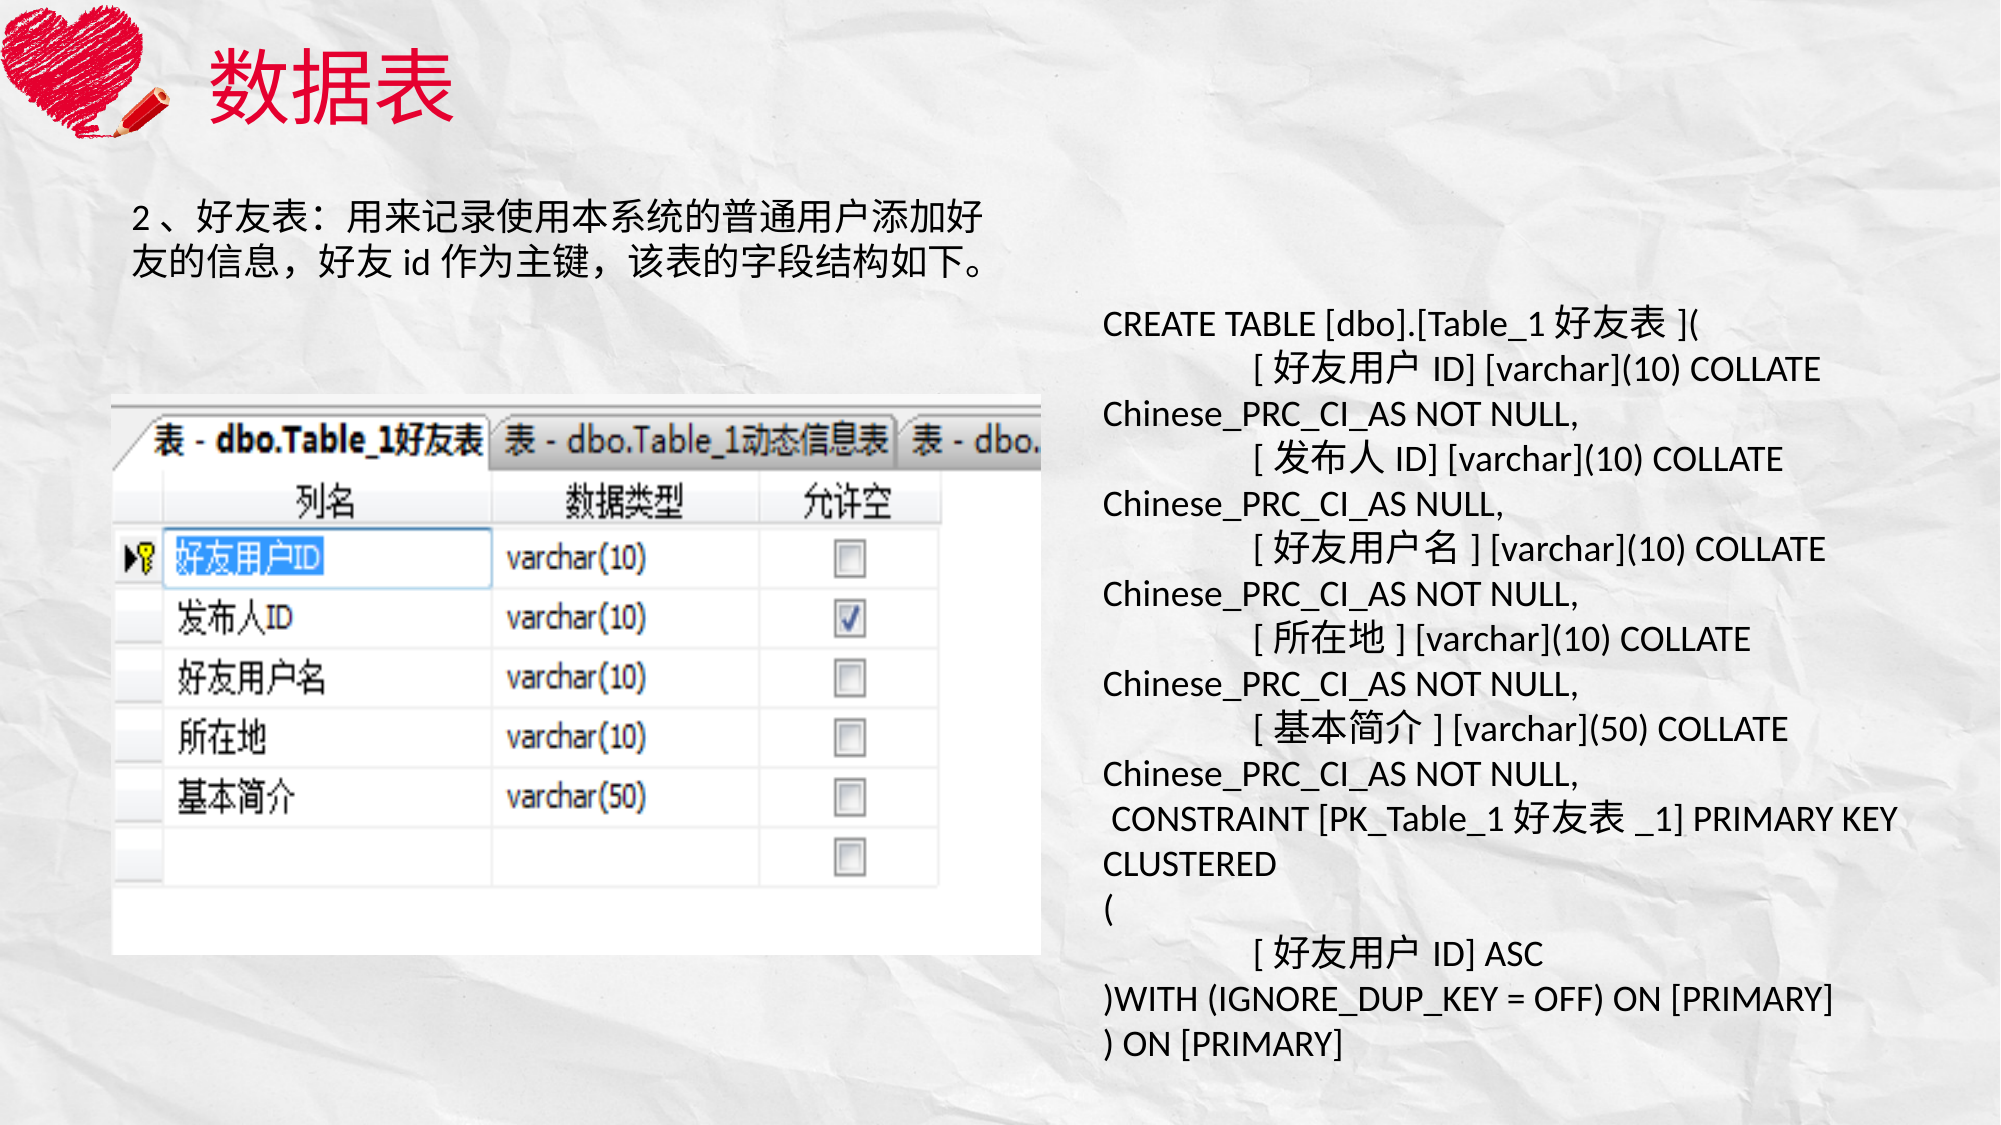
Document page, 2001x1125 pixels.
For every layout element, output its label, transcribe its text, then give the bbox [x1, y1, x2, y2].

text_box CREATE TABLE [dbo].[Table_1好友表]( [好友用户ID] [varchar](10) COLLATE Chinese_PRC_CI_AS NOT NULL, [发布人ID] [varchar](10) COLLATE Chinese_PRC_CI_AS NULL, [好友用户名] [varchar](10) COLLATE Chinese_PRC_CI_AS NOT NULL, [所在地] [varchar](10) COLLATE Chinese_PRC_CI_AS NOT NULL, [基本简介] [varchar](50) COLLATE Chinese_PRC_CI_AS NOT NULL, CONSTRAINT [PK_Table_1好友表_1] PRIMARY KEY CLUSTERED ( [好友用户ID] ASC )WITH (IGNORE_DUP_KEY = OFF) ON [PRIMARY] ) ON [PRIMARY] [1088, 291, 1919, 1117]
text_box 2、好友表：用来记录使用本系统的普通用户添加好友的信息，好友id作为主键，该表的字段结构如下。 [116, 185, 1008, 336]
text_box 数据表 [192, 27, 955, 143]
picture [0, 0, 2001, 1125]
